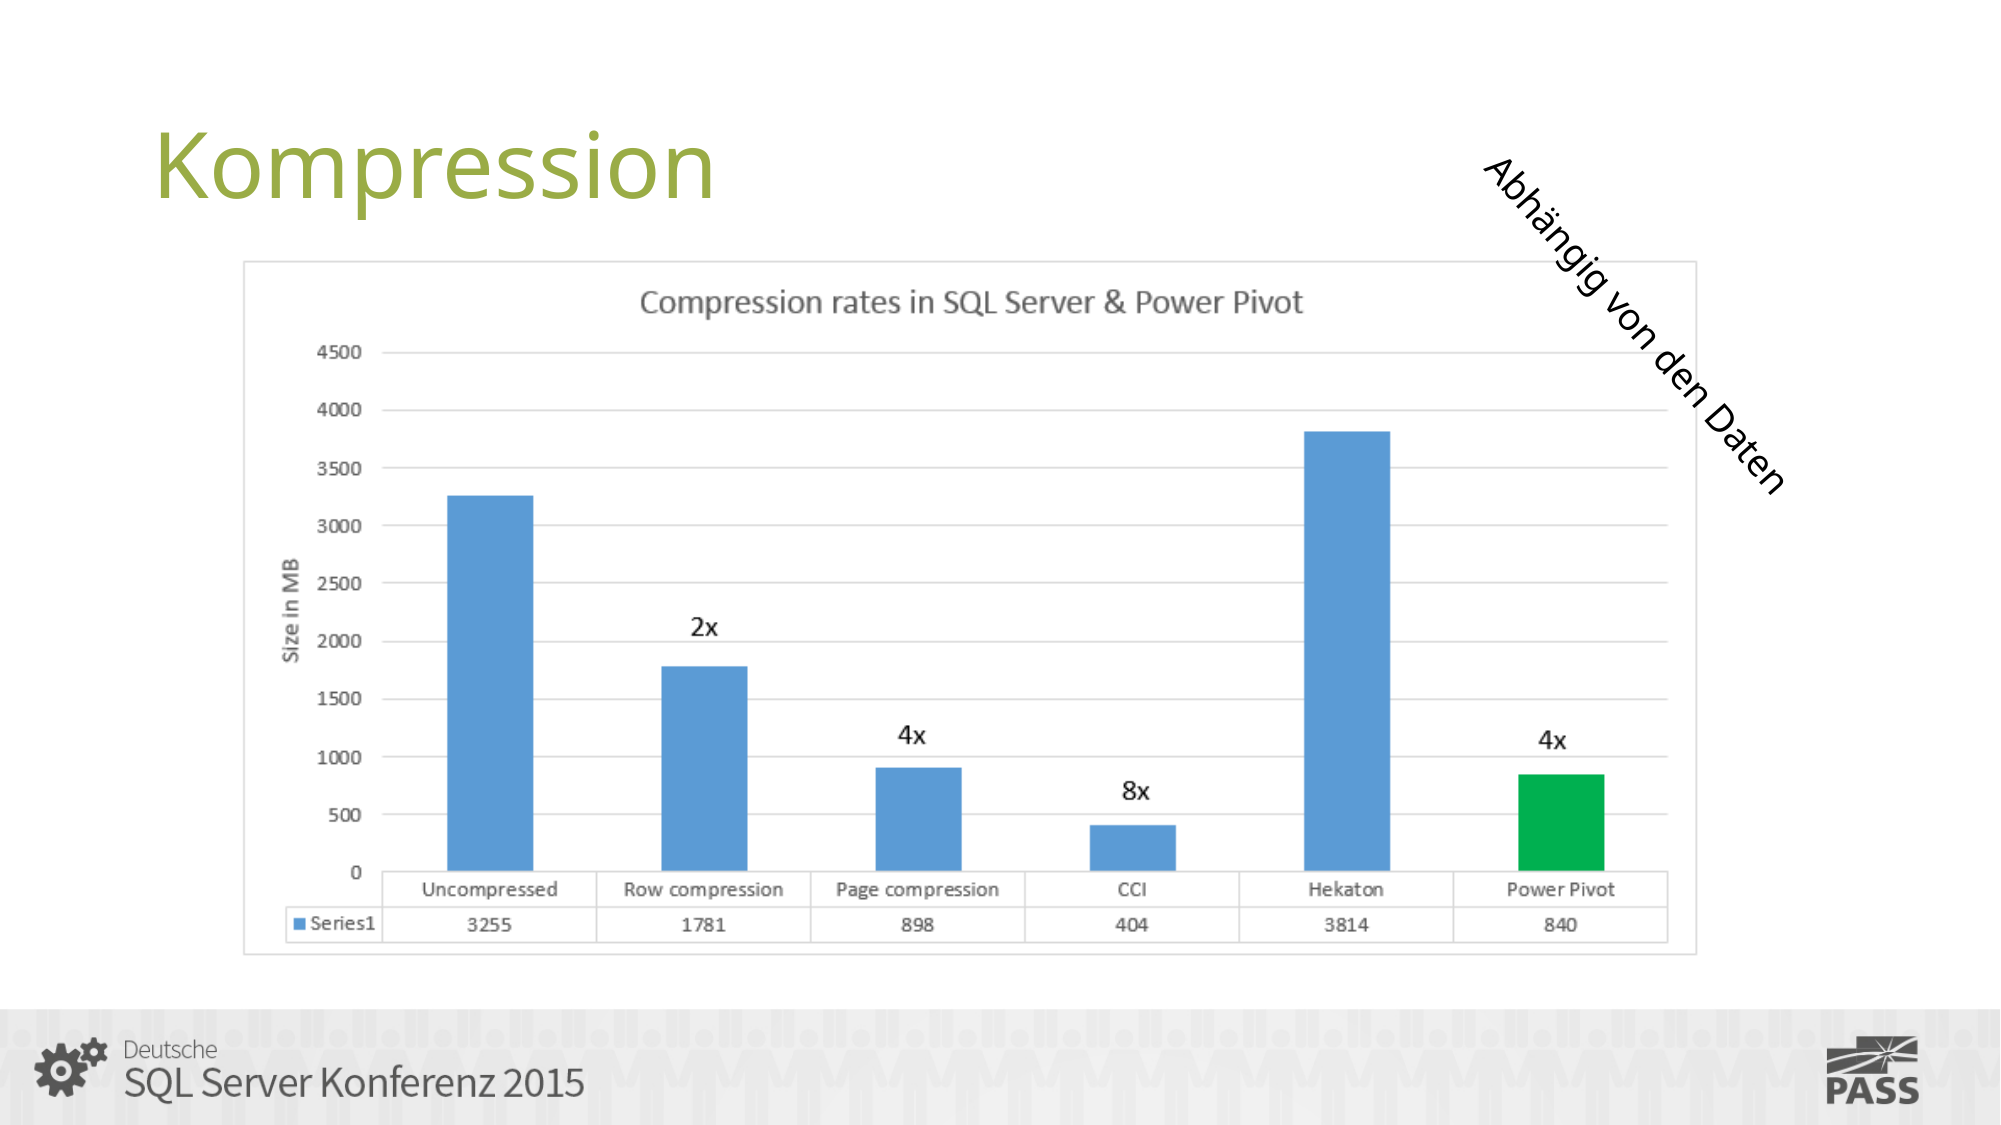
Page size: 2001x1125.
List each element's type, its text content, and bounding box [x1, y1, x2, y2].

text_box Abhängig von den Daten [1462, 128, 1616, 251]
title Kompression [137, 59, 1863, 278]
text_box Abhängig von den Daten [1711, 359, 1817, 520]
picture [0, 0, 2001, 1125]
